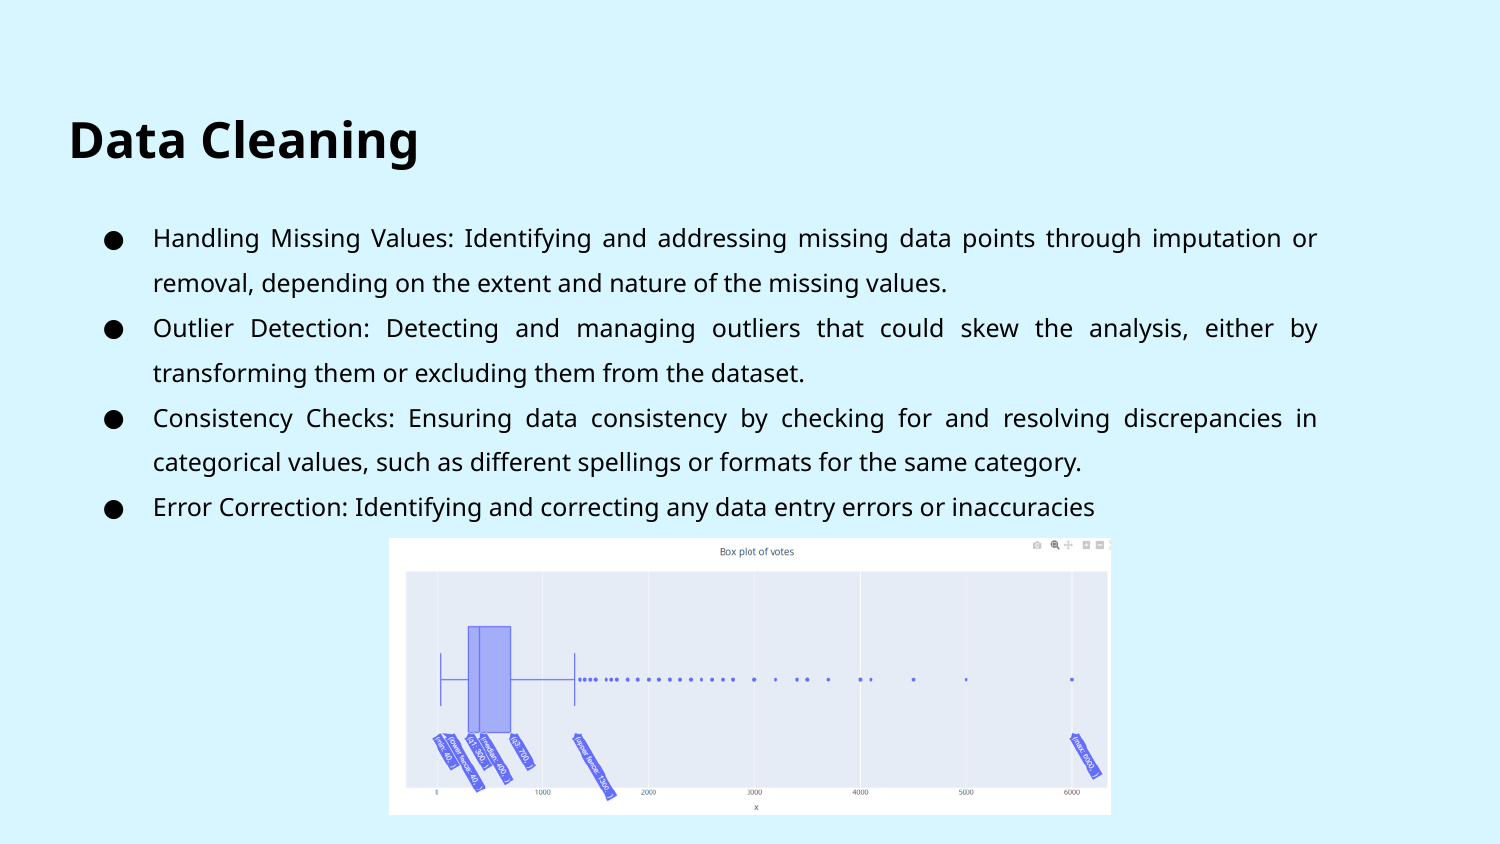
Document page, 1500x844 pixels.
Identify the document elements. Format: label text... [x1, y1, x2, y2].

picture [388, 538, 1112, 816]
subtitle Handling Missing Values: Identifying and addressing missing data points through imputation or removal, depending on the extent and nature of the missing values. Outlier Detection: Detecting and managing outliers that could skew the analysis, either by transforming them or excluding them from the dataset. Consistency Checks: Ensuring data consistency by checking for and resolving discrepancies in categorical values, such as different spellings or formats for the same category. Error Correction: Identifying and correcting any data entry errors or inaccuracies [62, 210, 1335, 713]
title Data Cleaning [62, 57, 1335, 210]
